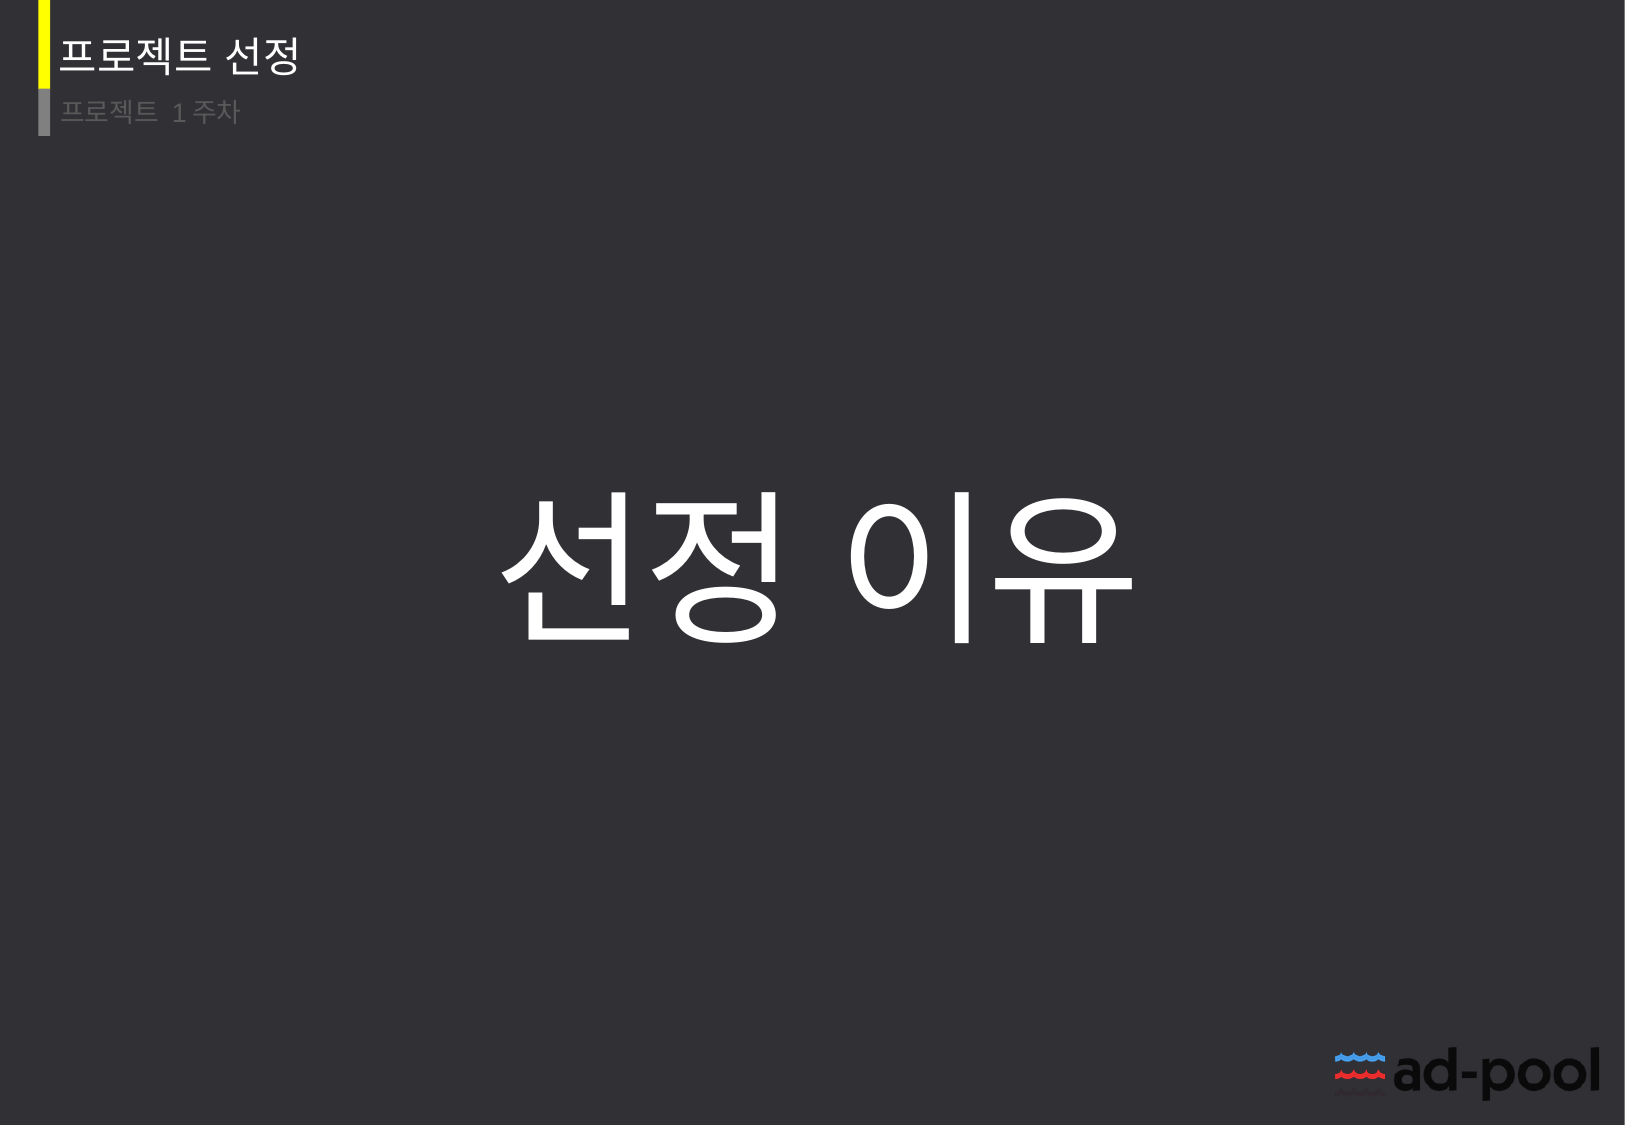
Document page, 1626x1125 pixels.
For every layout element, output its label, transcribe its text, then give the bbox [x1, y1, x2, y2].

picture [0, 0, 1625, 1125]
text_box 선정 이유 [478, 456, 1157, 671]
